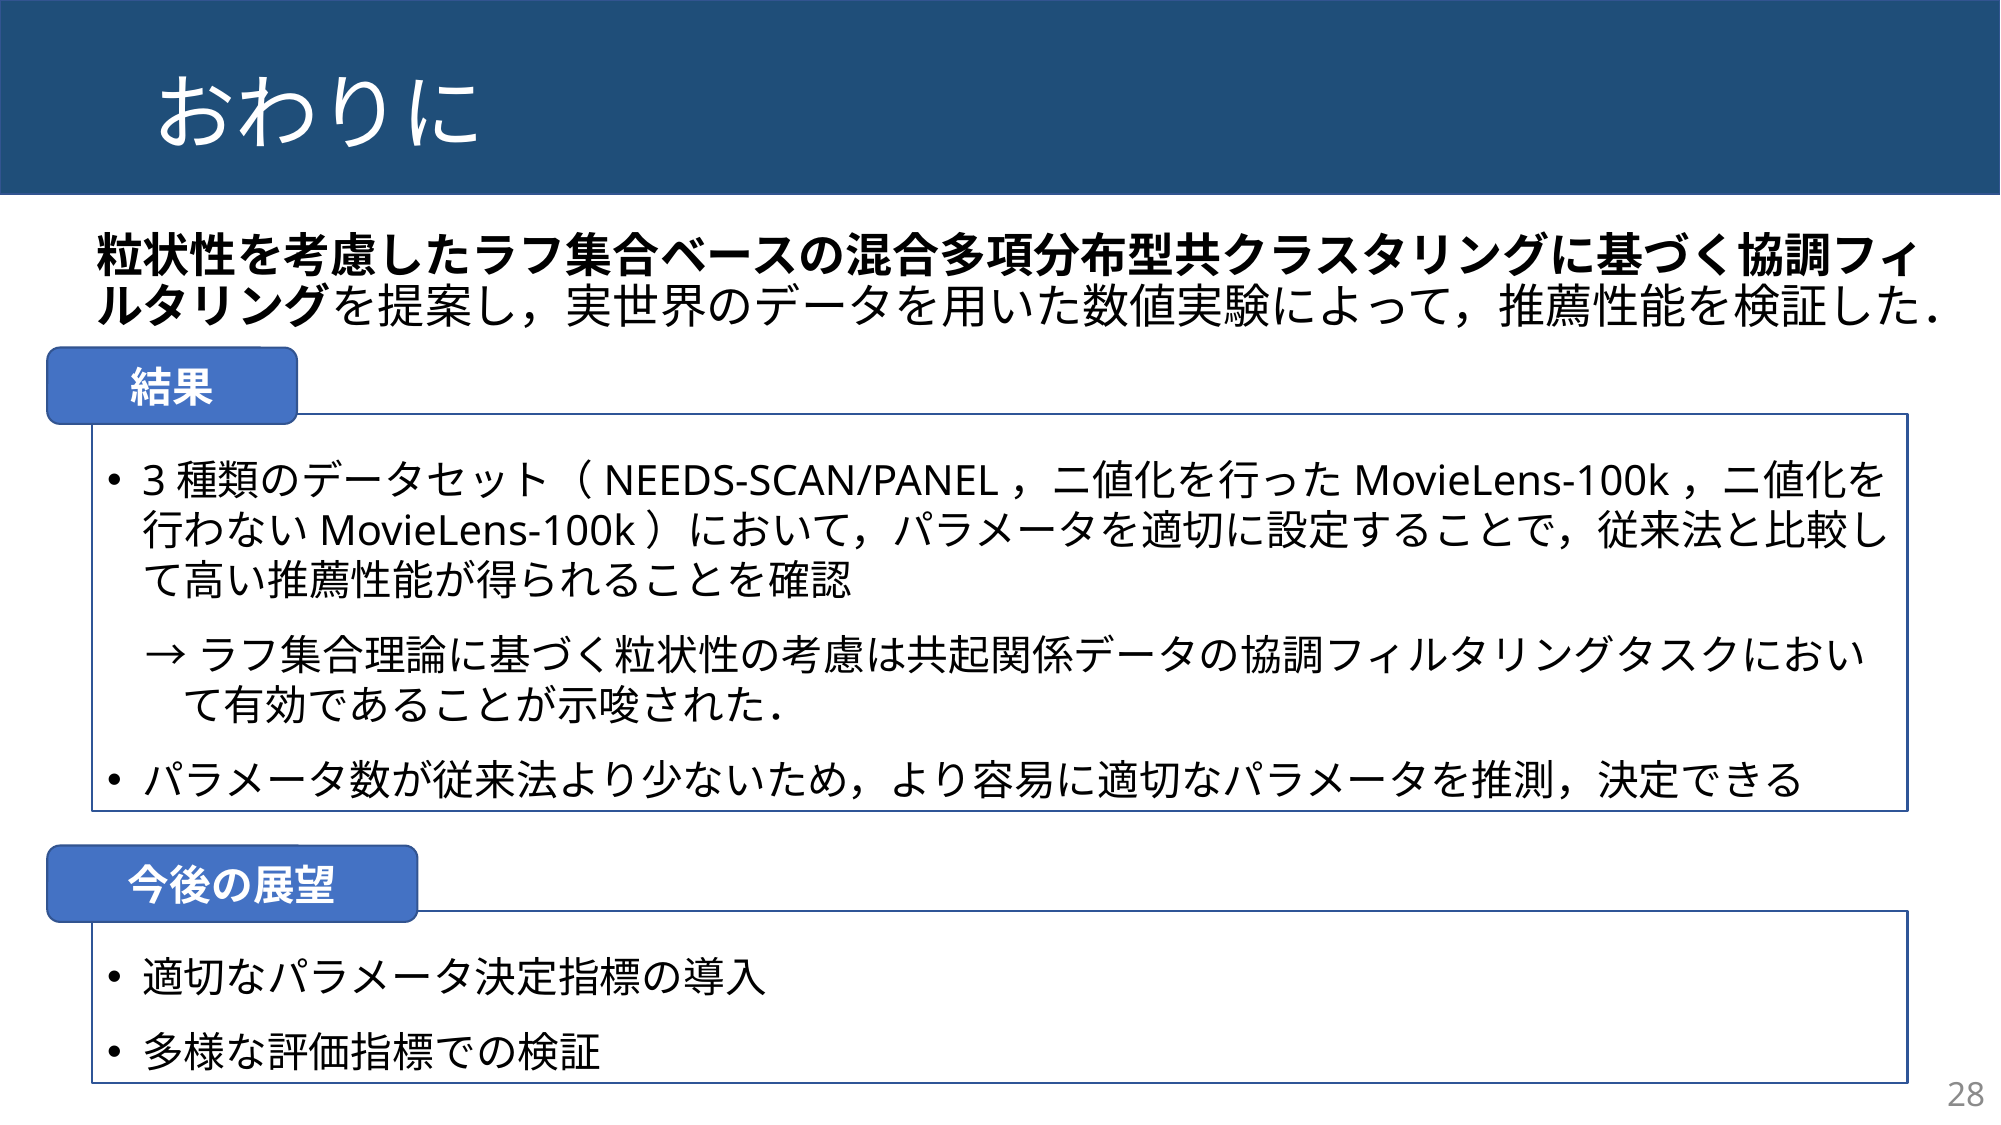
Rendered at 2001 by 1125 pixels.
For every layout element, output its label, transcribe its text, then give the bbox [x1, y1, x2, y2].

text_box 今後の展望 [46, 844, 419, 923]
text_box 結果 [46, 346, 299, 425]
text_box 適切なパラメータ決定指標の導入 多様な評価指標での検証 [92, 910, 1908, 1084]
text_box 3種類のデータセット（NEEDS-SCAN/PANEL，ニ値化を行ったMovieLens-100k，ニ値化を行わないMovieLens-100k）において，パラメータを適切に設定することで，従来法と比較して高い推薦性能が得られることを確認 →ラフ集合理論に基づく粒状性の考慮は共起関係データの協調フィルタリングタスクにおいて有効であることが示唆された． パラメータ数が従来法より少ないため，より容易に適切なパラメータを推測，決定できる [92, 414, 1908, 812]
slide_number 28 [1550, 1065, 2000, 1125]
list 粒状性を考慮したラフ集合ベースの混合多項分布型共クラスタリングに基づく協調フィルタリングを提案し，実世界のデータを用いた数値実験によって，推薦性能を検証した． [81, 224, 1971, 355]
title おわりに [137, 39, 1863, 194]
text_box [0, 0, 2000, 195]
